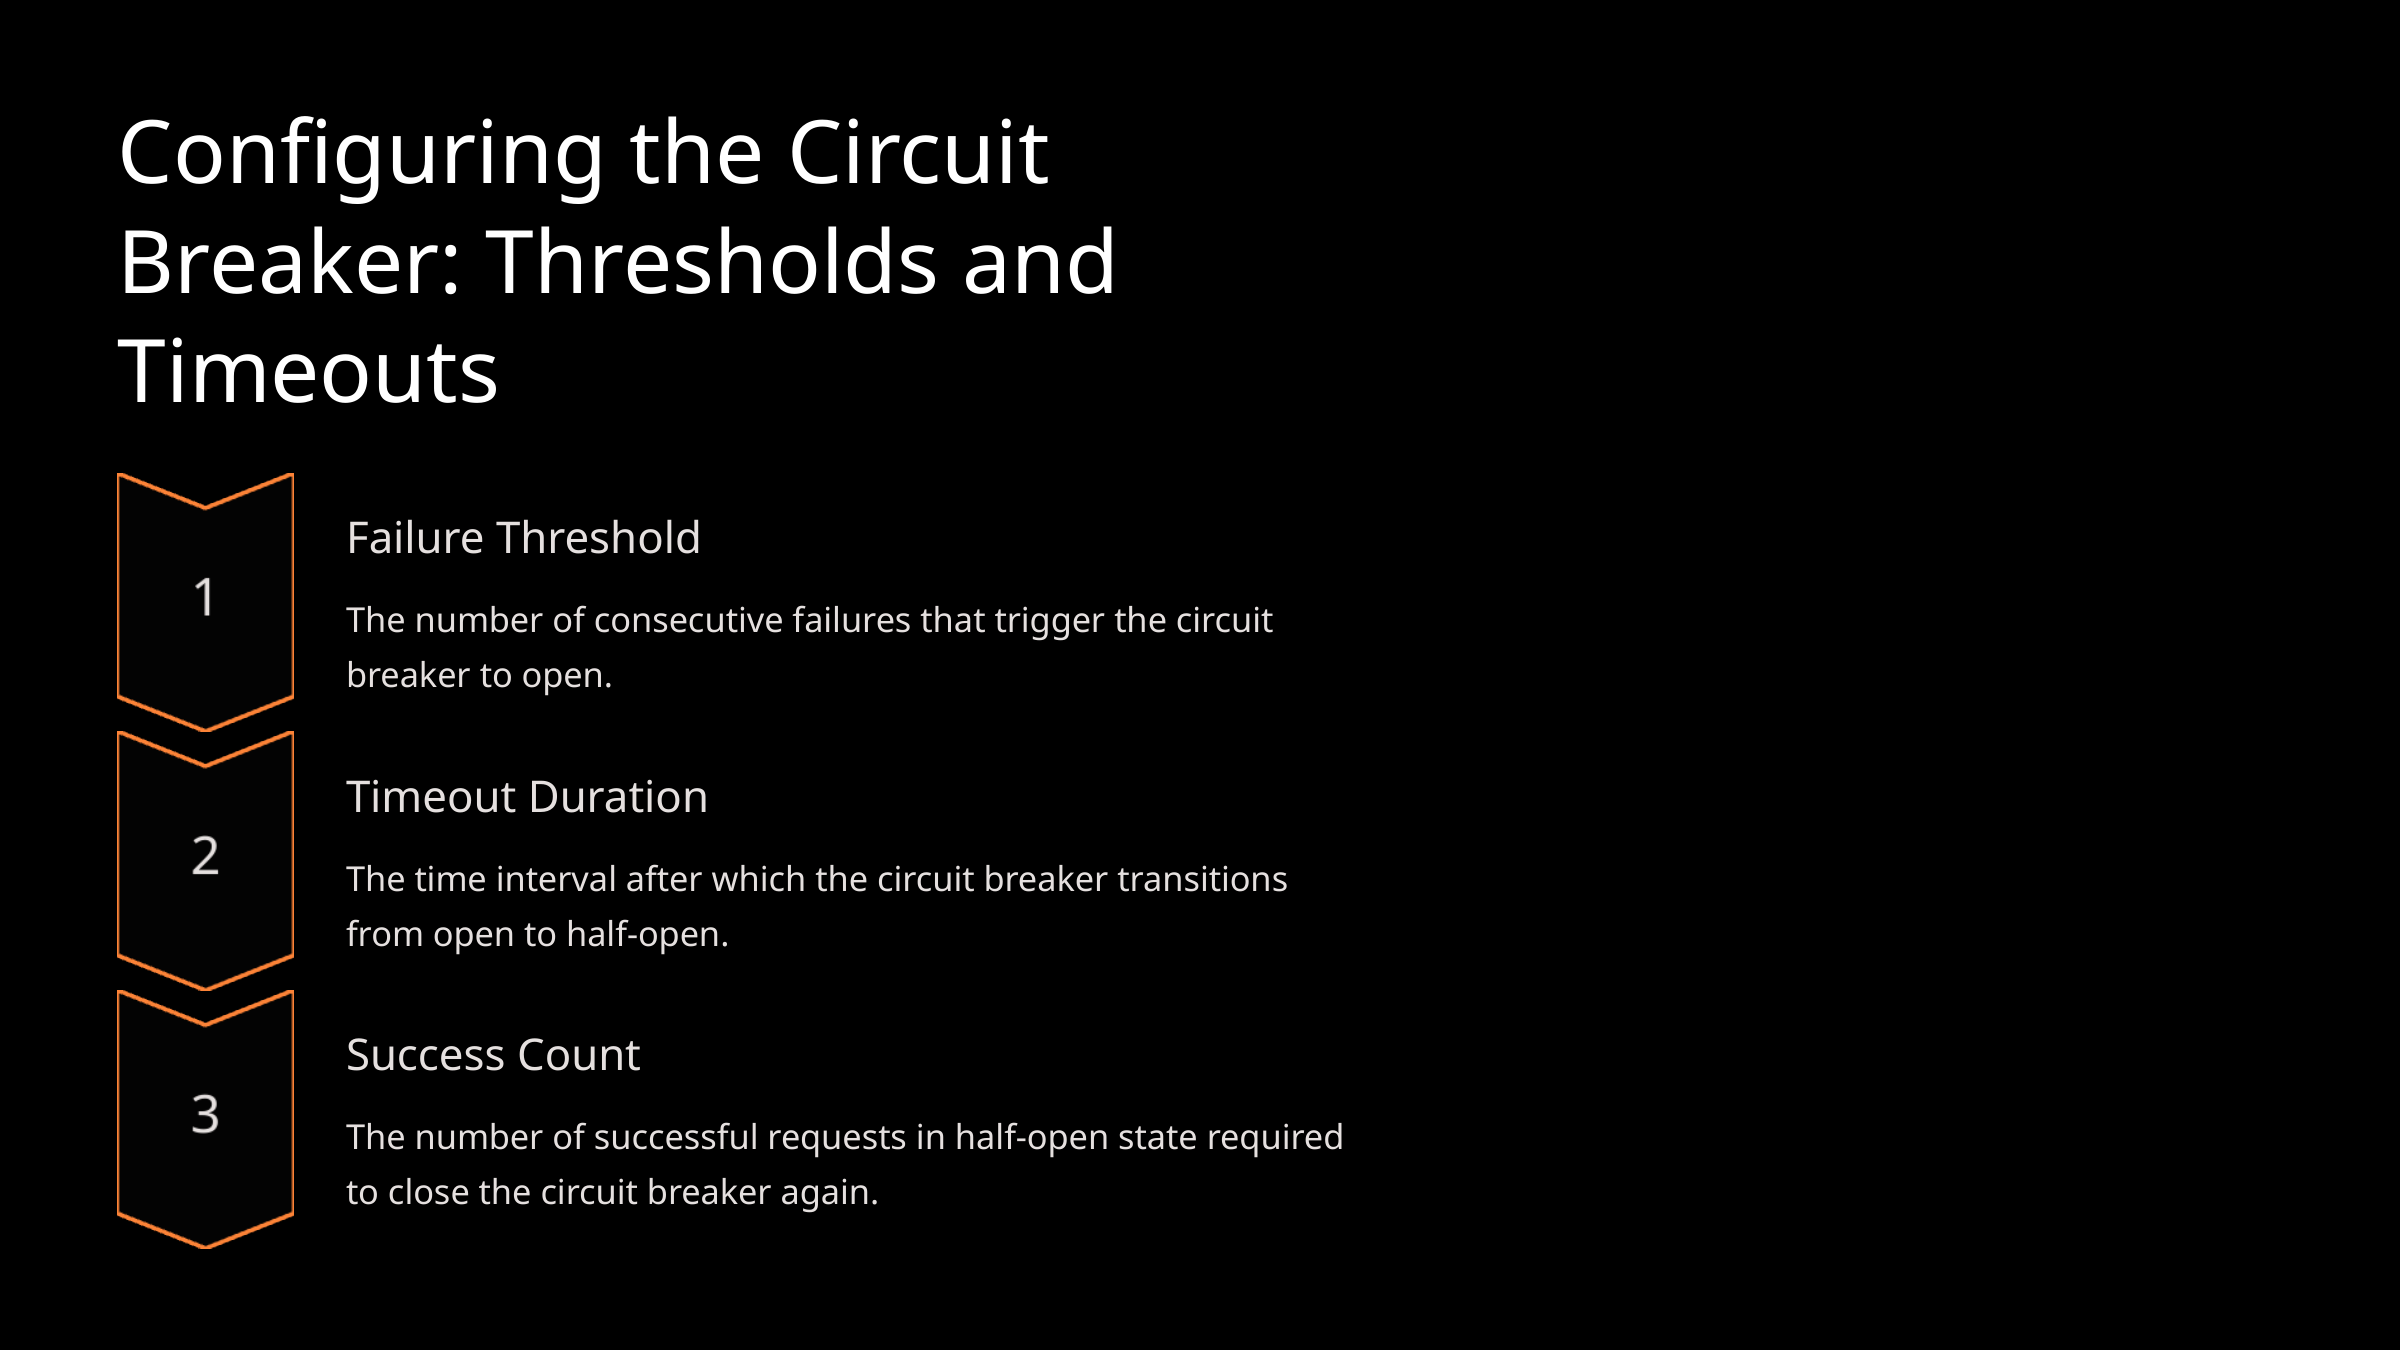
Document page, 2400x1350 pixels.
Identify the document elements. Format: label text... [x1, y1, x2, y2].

text_box Failure Threshold [346, 508, 785, 564]
text_box Timeout Duration [346, 766, 785, 822]
text_box Success Count [346, 1025, 785, 1080]
text_box The number of consecutive failures that trigger the circuit breaker to open. [345, 584, 1373, 697]
text_box The number of successful requests in half-open state required to close the circuit breaker again. [345, 1100, 1373, 1214]
picture [117, 473, 294, 1249]
text_box Configuring the Circuit Breaker: Thresholds and Timeouts [117, 91, 1373, 421]
text_box The time interval after which the circuit breaker transitions from open to half-open. [345, 842, 1373, 955]
